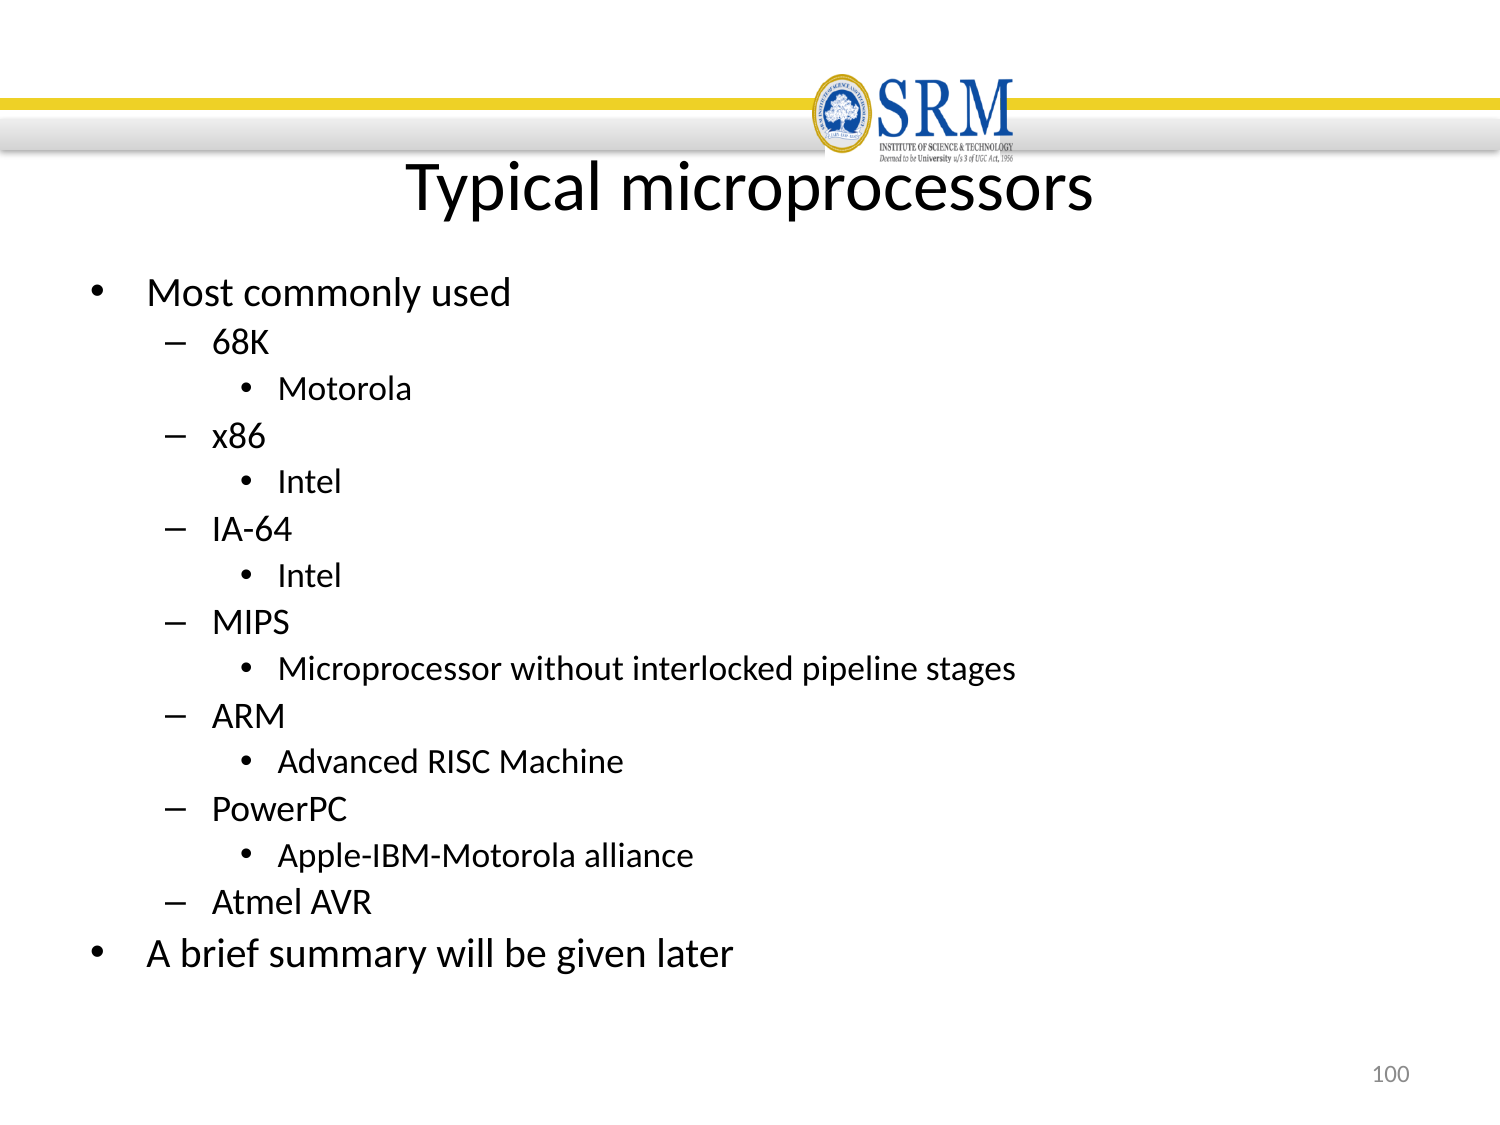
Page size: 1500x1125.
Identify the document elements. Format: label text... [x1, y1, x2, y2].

list Most commonly used 68K Motorola x86 Intel IA-64 Intel MIPS Microprocessor without interlocked pipeline stages ARM Advanced RISC Machine PowerPC Apple-IBM-Motorola alliance Atmel AVR A brief summary will be given later [75, 262, 1425, 1005]
slide_number 100 [1074, 1042, 1425, 1103]
title Typical microprocessors [75, 45, 1425, 233]
